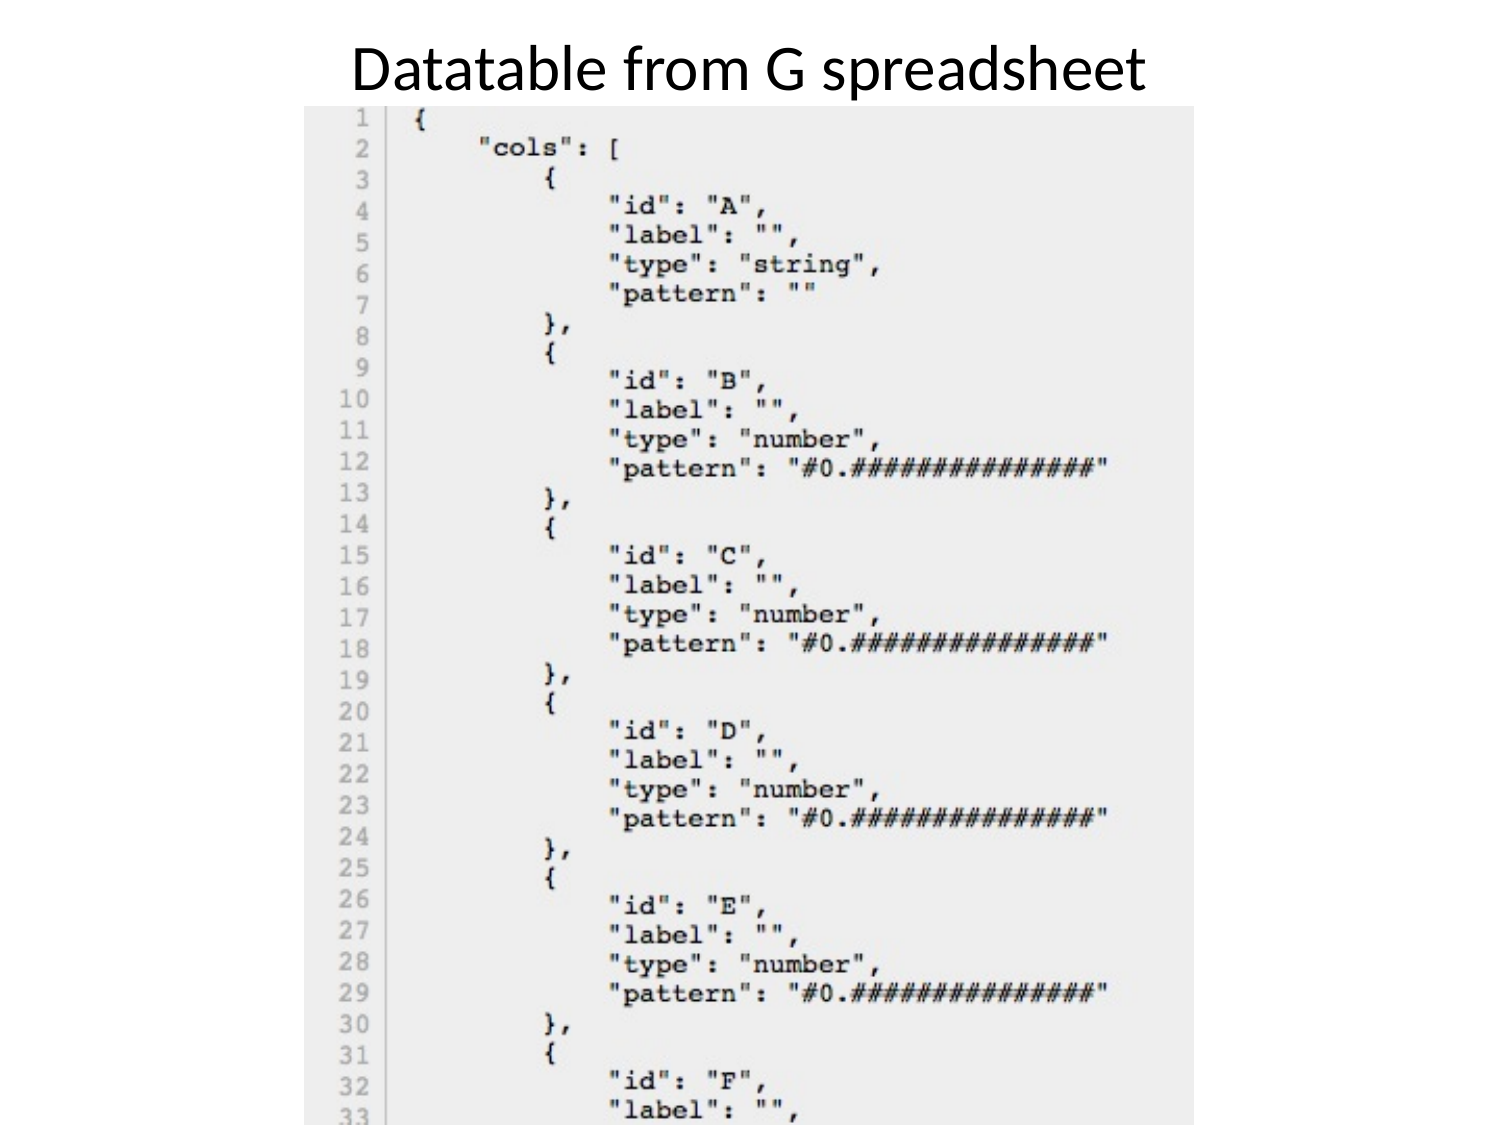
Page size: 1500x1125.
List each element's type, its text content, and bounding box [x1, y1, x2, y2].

title Datatable from G spreadsheet [62, 17, 1438, 191]
picture [303, 105, 1194, 1125]
